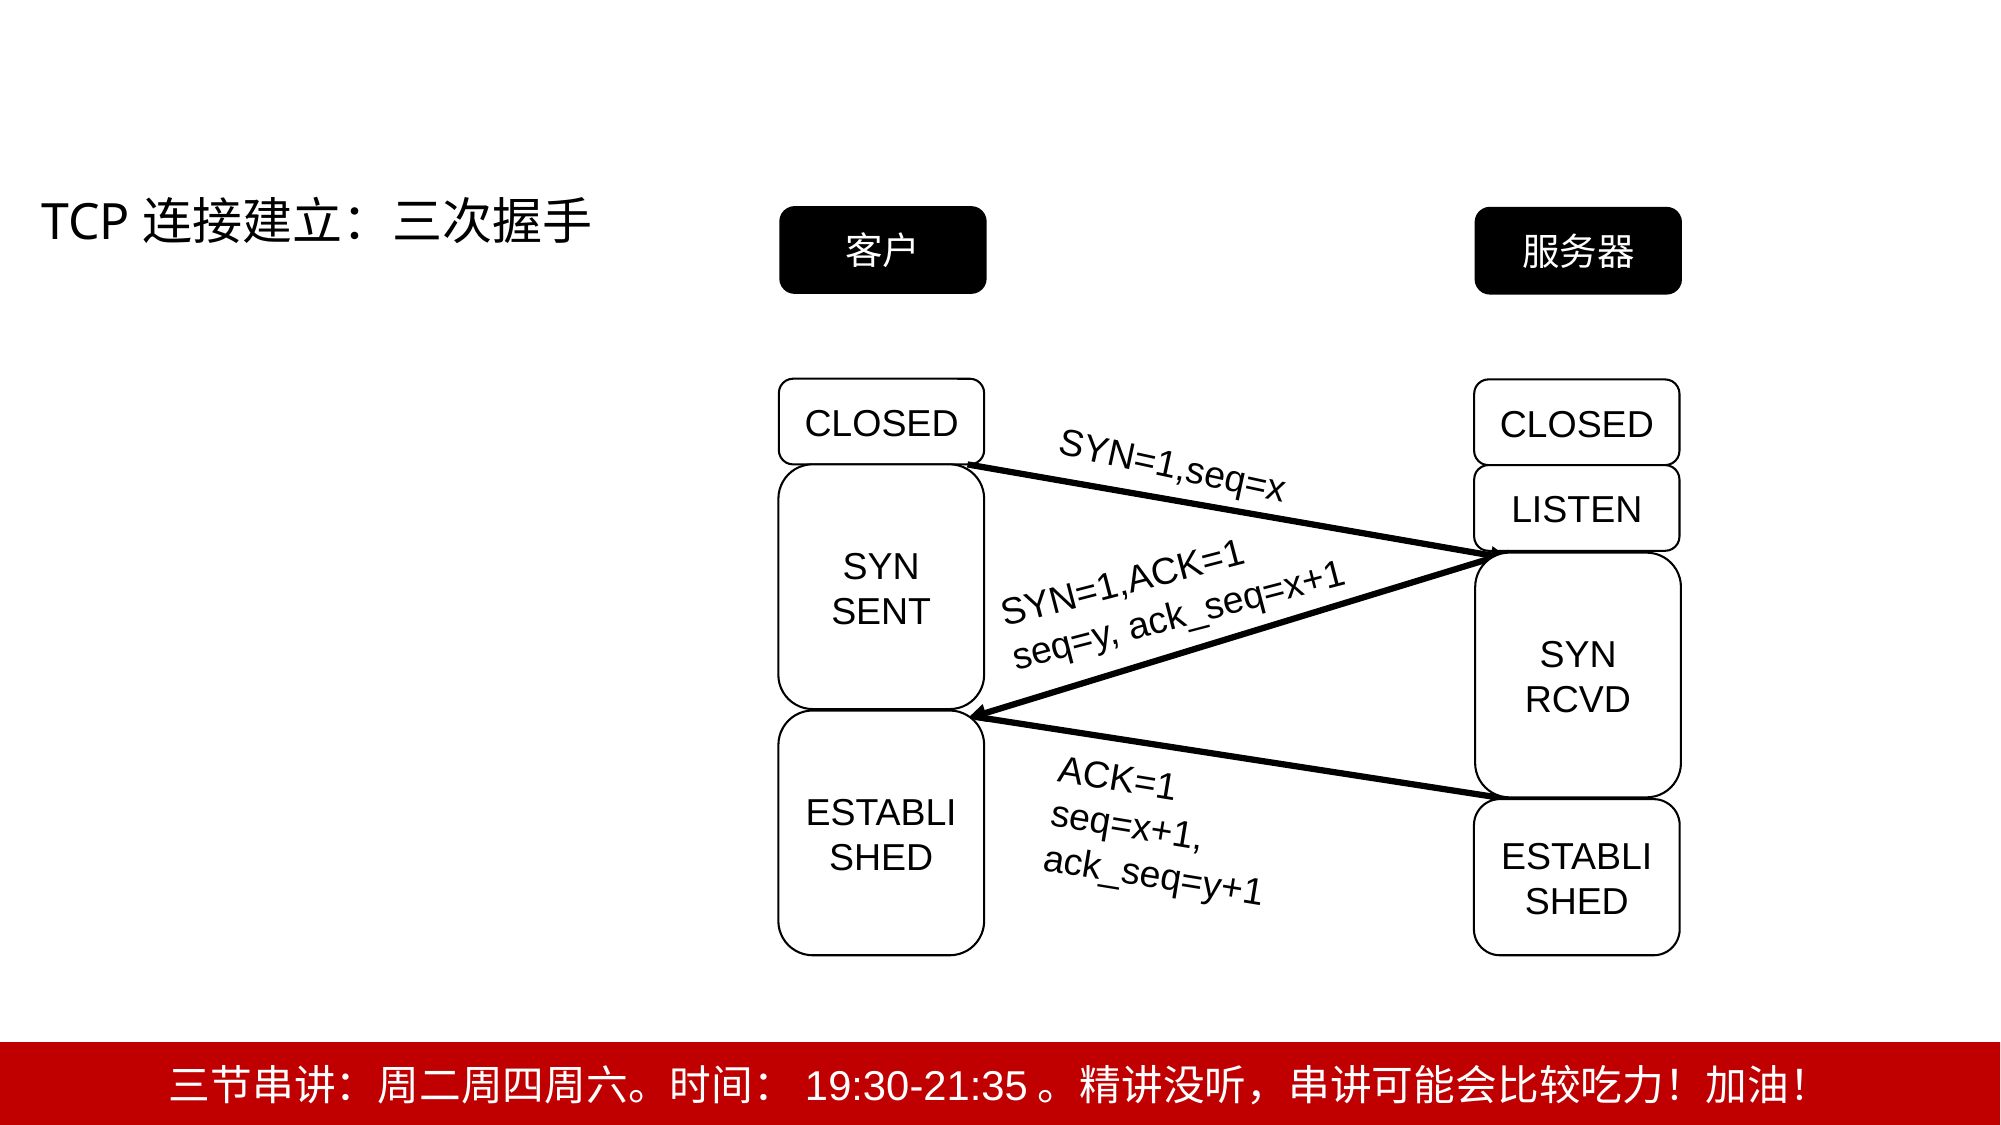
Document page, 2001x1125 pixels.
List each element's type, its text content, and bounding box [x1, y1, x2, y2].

text_box ESTABLISHED [1472, 798, 1681, 957]
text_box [975, 716, 1510, 800]
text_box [967, 552, 1510, 719]
text_box SYN SENT [777, 463, 967, 710]
text_box CLOSED [777, 377, 986, 466]
text_box LISTEN [1510, 464, 1681, 552]
text_box ACK=1 seq=x+1, ack_seq=y+1 [1025, 800, 1453, 949]
text_box SYN RCVD [1510, 551, 1682, 798]
text_box CLOSED [1473, 378, 1681, 465]
text_box SYN=1,seq=x [1039, 406, 1315, 464]
text_box TCP连接建立：三次握手 [26, 152, 633, 257]
text_box 服务器 [1474, 206, 1682, 295]
text_box ESTABLISHED [777, 709, 986, 957]
text_box 客户 [779, 206, 987, 294]
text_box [967, 464, 1510, 552]
